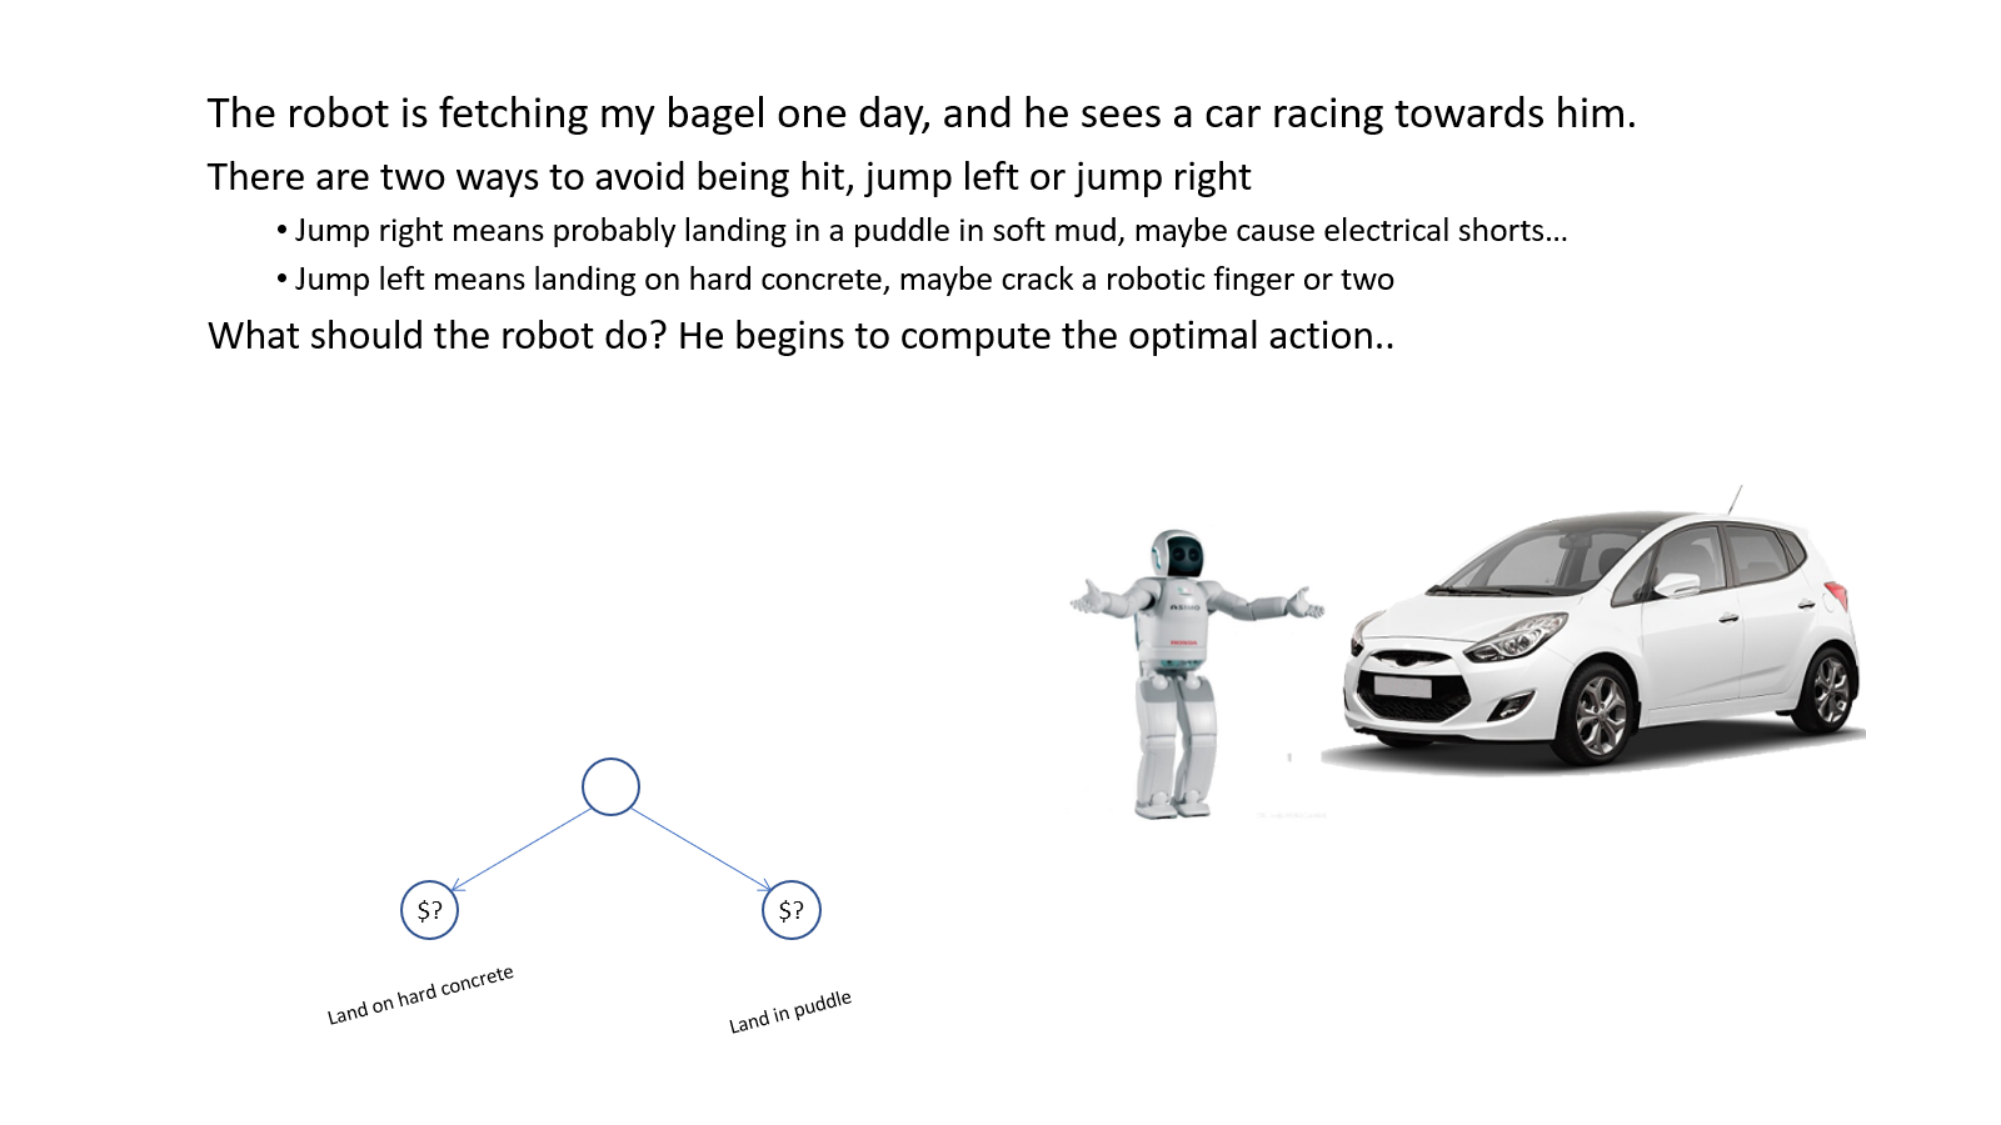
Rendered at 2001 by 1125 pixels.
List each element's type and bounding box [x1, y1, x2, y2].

picture [134, 76, 1866, 1049]
